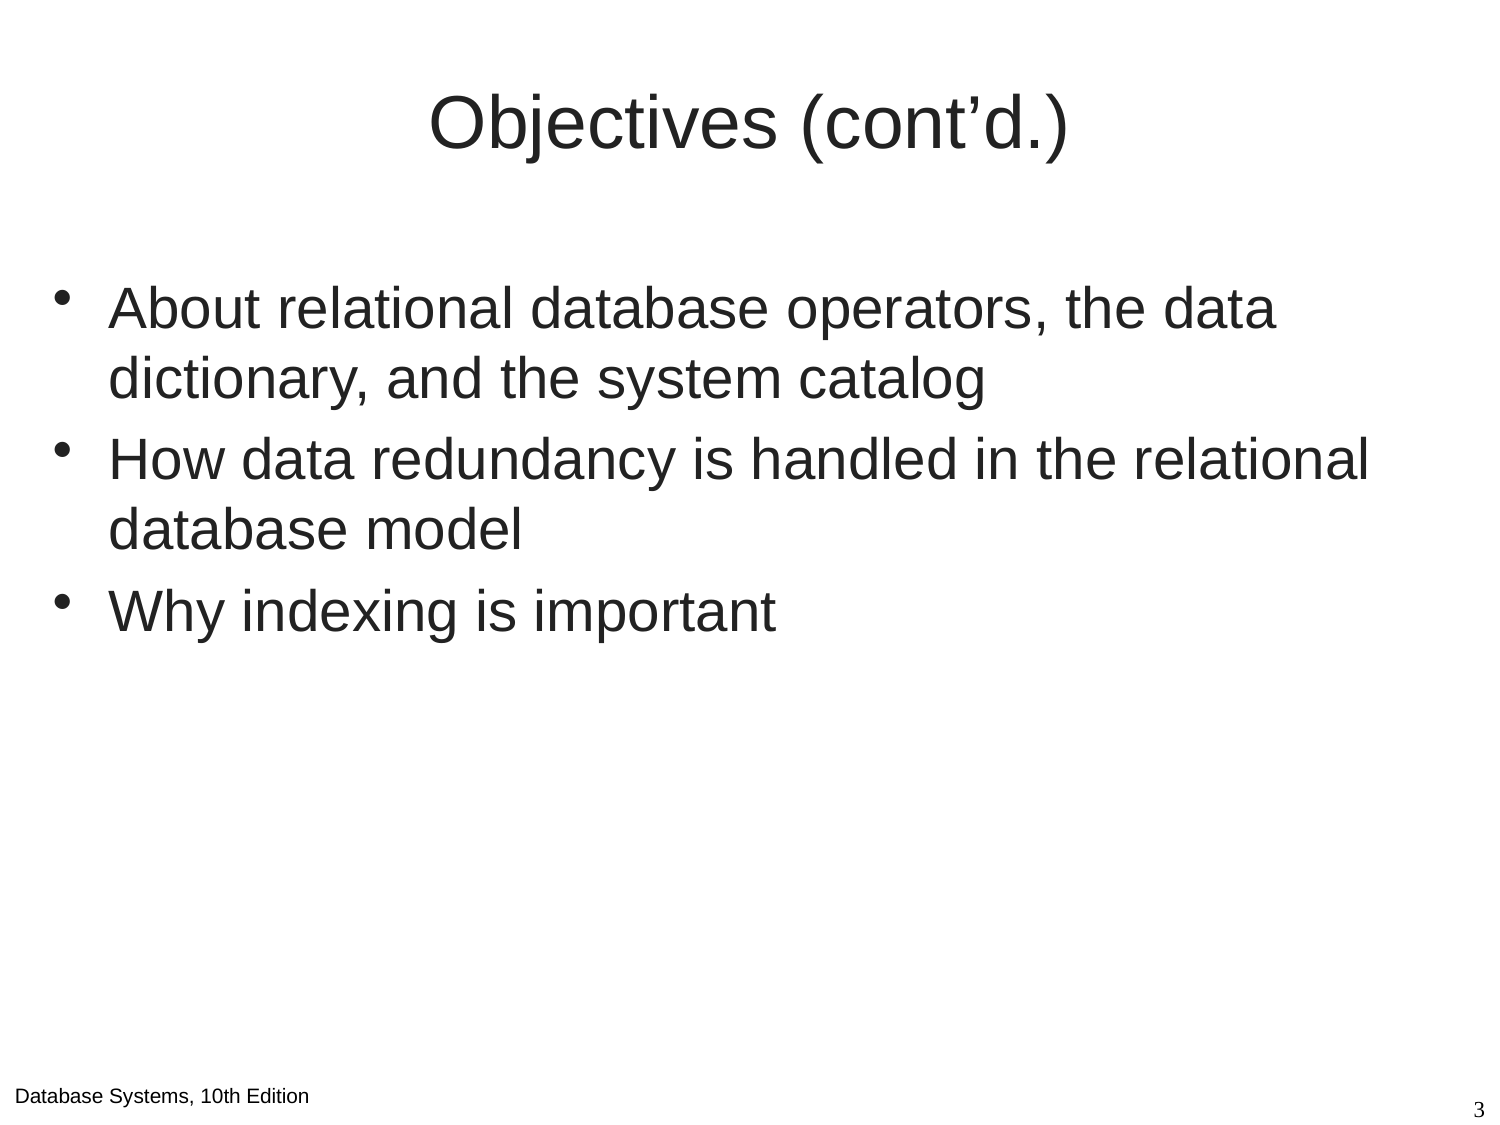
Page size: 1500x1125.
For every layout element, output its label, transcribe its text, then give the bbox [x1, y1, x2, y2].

slide_number 3 [1162, 1087, 1500, 1125]
list About relational database operators, the data dictionary, and the system catalog How data redundancy is handled in the relational database model Why indexing is important [37, 262, 1463, 1025]
title Objectives (cont’d.) [87, 24, 1413, 213]
